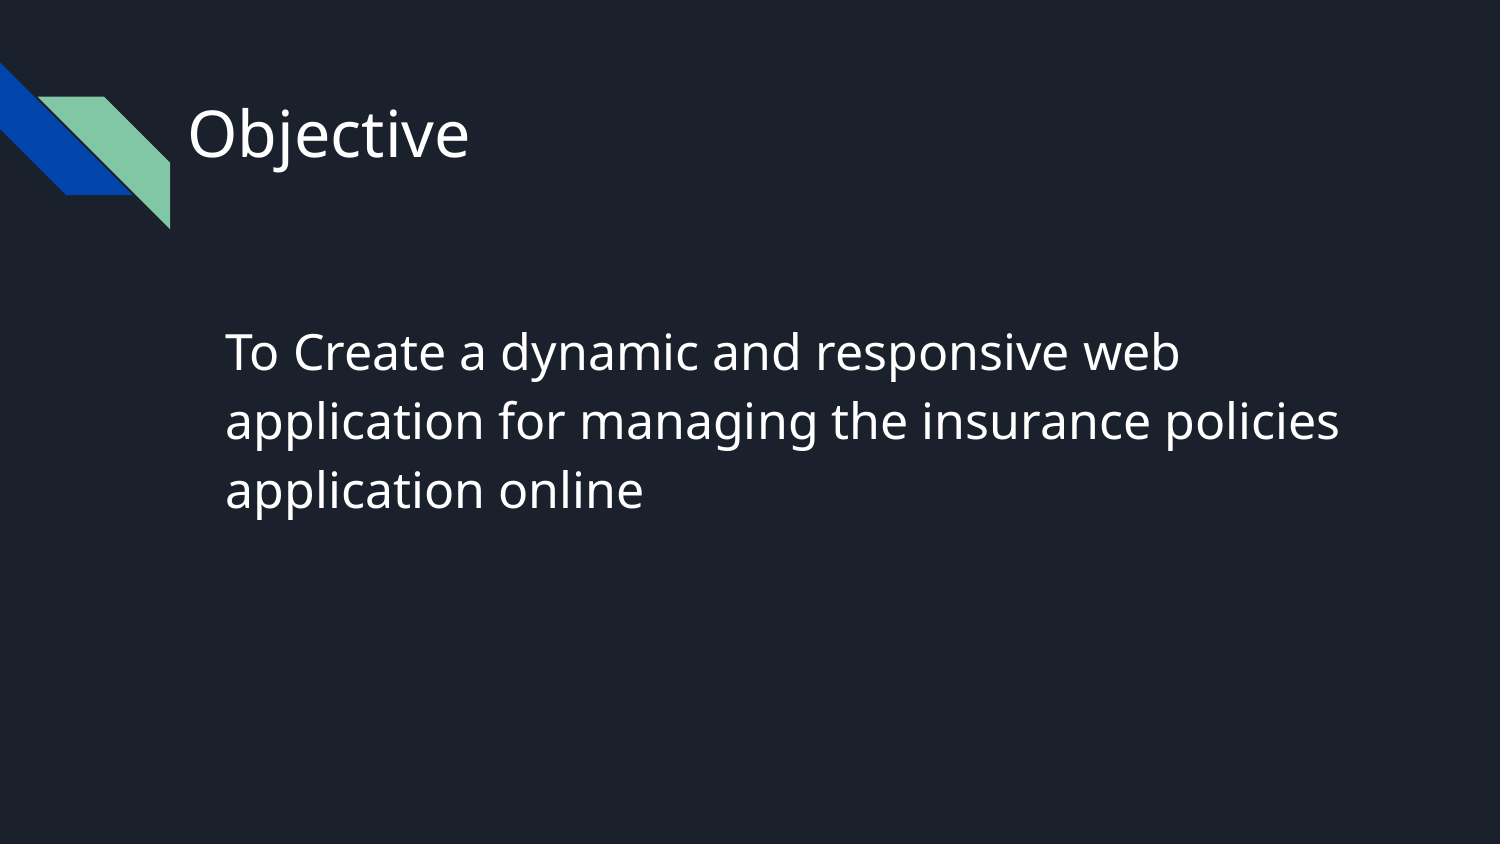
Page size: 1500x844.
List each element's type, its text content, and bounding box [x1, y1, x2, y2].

list To Create a dynamic and responsive web application for managing the insurance policies application online [210, 296, 1366, 774]
title Objective [172, 78, 1328, 229]
